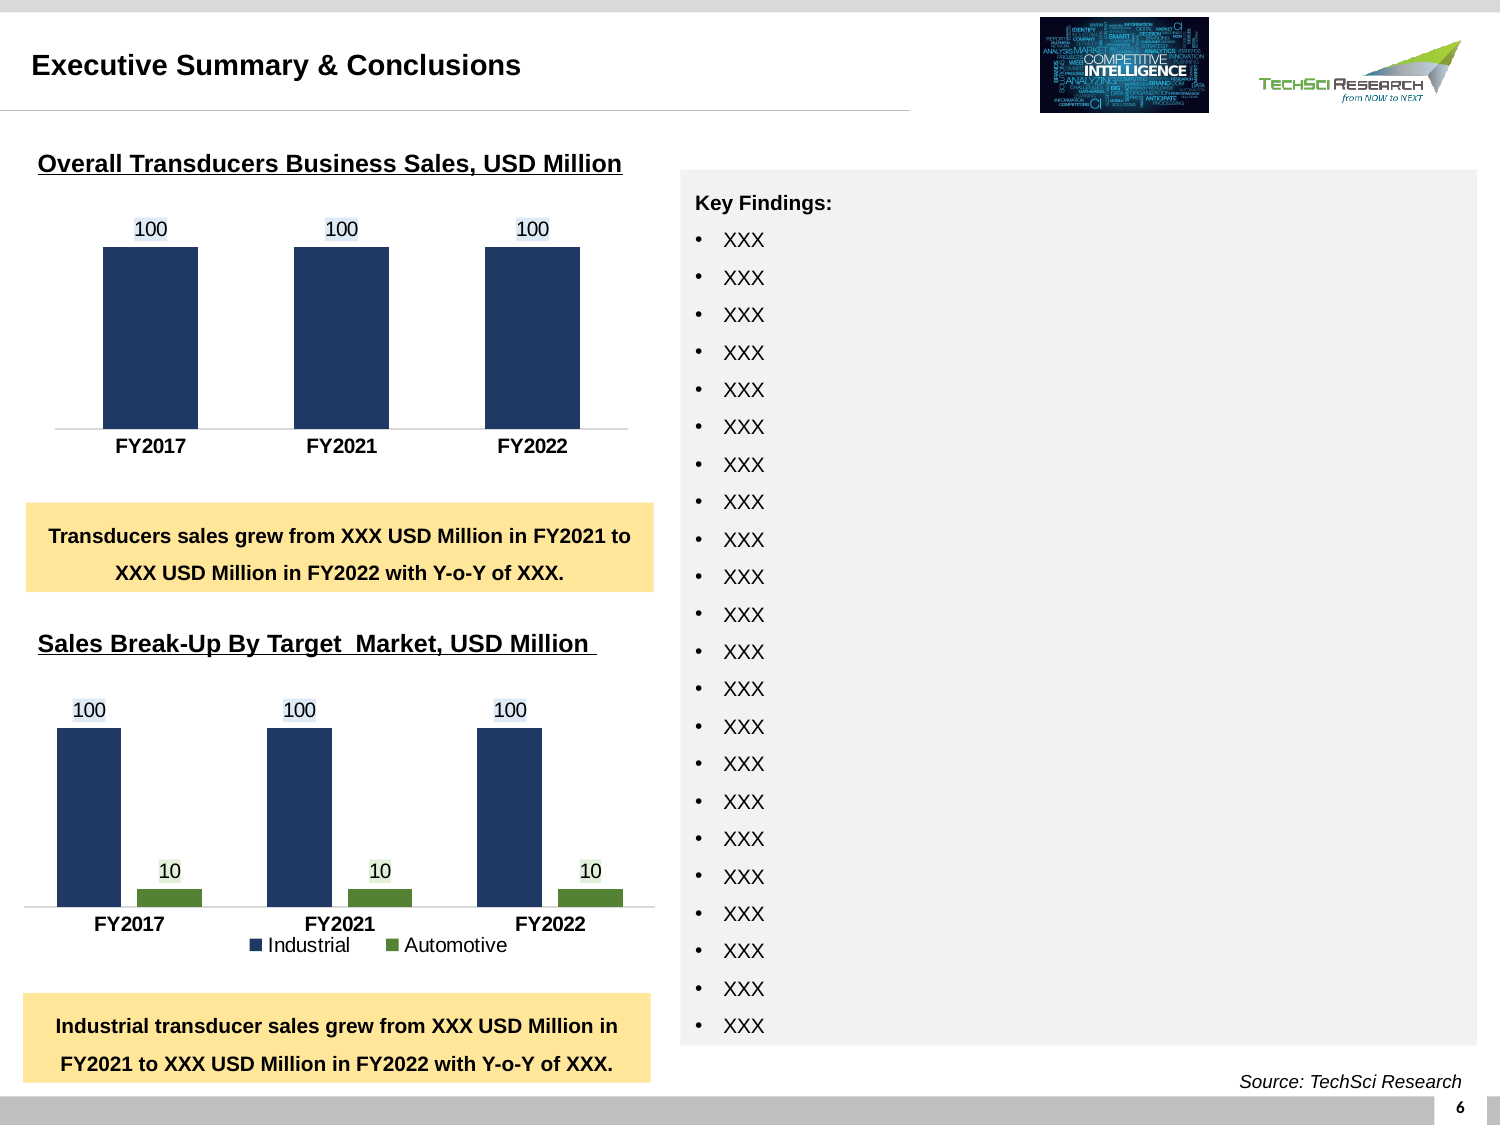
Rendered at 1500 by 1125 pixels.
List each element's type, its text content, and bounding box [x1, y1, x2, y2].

text_box Overall Transducers Business Sales, USD Million [23, 125, 651, 185]
chart [22, 661, 657, 970]
text_box Source: TechSci Research [1202, 1060, 1477, 1100]
list Executive Summary & Conclusions [16, 37, 930, 94]
text_box Sales Break-Up By Target Market, USD Million [23, 605, 657, 661]
text_box Industrial transducer sales grew from XXX USD Million in FY2021 to XXX USD Million in FY2022 with Y-o-Y of XXX. [23, 993, 651, 1083]
picture [1040, 17, 1209, 113]
text_box Key Findings: XXX XXX XXX XXX XXX XXX XXX XXX XXX XXX XXX XXX XXX XXX XXX XXX XXX XXX XXX XXX XXX XXX [680, 169, 1477, 1046]
text_box Transducers sales grew from XXX USD Million in FY2021 to XXX USD Million in FY2022 with Y-o-Y of XXX. [25, 502, 654, 593]
picture [1257, 39, 1461, 104]
chart [25, 179, 654, 489]
